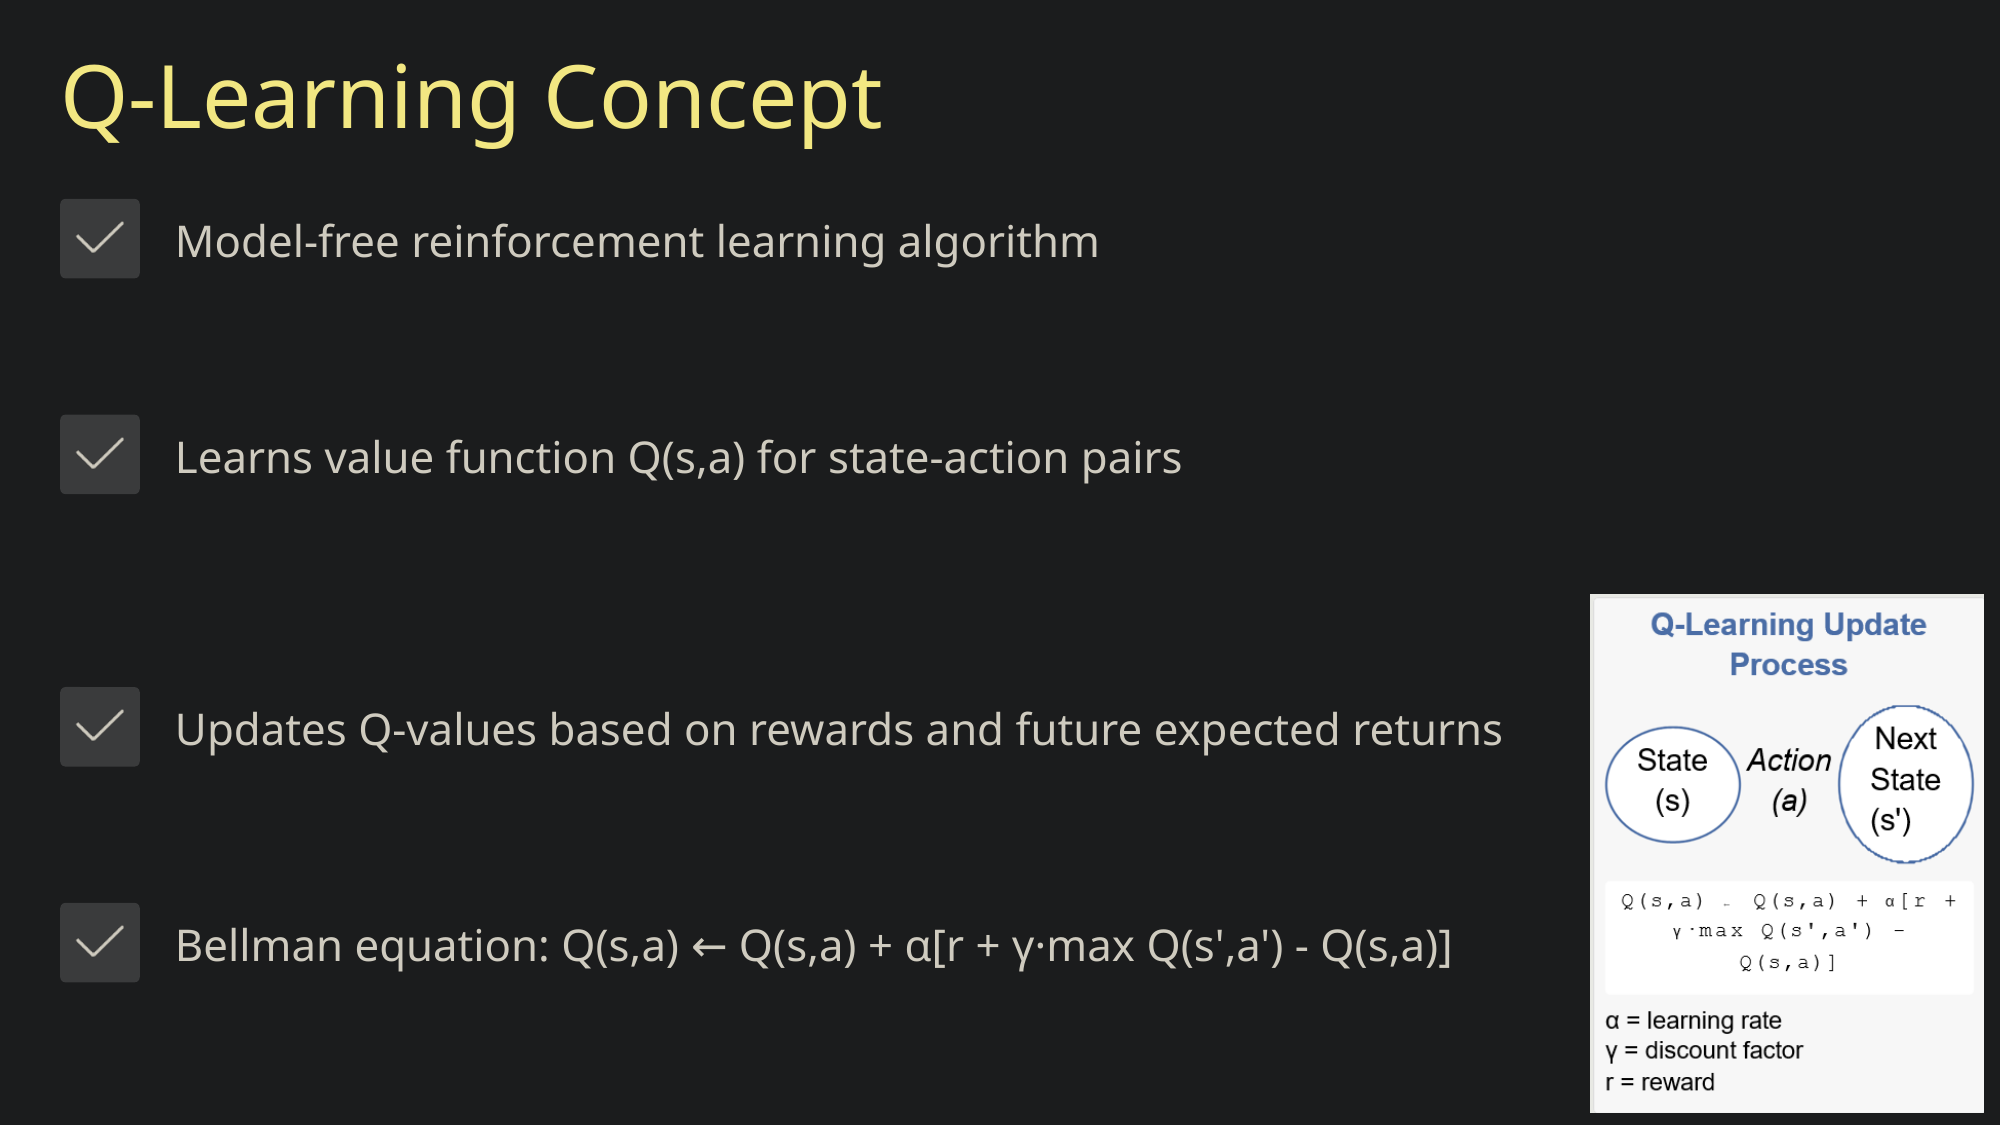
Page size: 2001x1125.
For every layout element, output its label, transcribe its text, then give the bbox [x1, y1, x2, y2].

picture [72, 693, 127, 761]
picture [72, 204, 127, 273]
picture [72, 908, 127, 977]
text_box [60, 686, 140, 767]
text_box [60, 198, 140, 279]
text_box [60, 414, 140, 495]
text_box Model-free reinforcement learning algorithm [175, 211, 621, 267]
text_box Q-Learning Concept [60, 35, 1256, 146]
picture [1590, 594, 1991, 1116]
text_box Updates Q-values based on rewards and future expected returns [175, 699, 622, 755]
picture [72, 420, 127, 488]
text_box Bellman equation: Q(s,a) ← Q(s,a) + α[r + γ·max Q(s',a') - Q(s,a)] [175, 914, 617, 971]
text_box [60, 902, 140, 983]
text_box Learns value function Q(s,a) for state-action pairs [175, 426, 617, 482]
